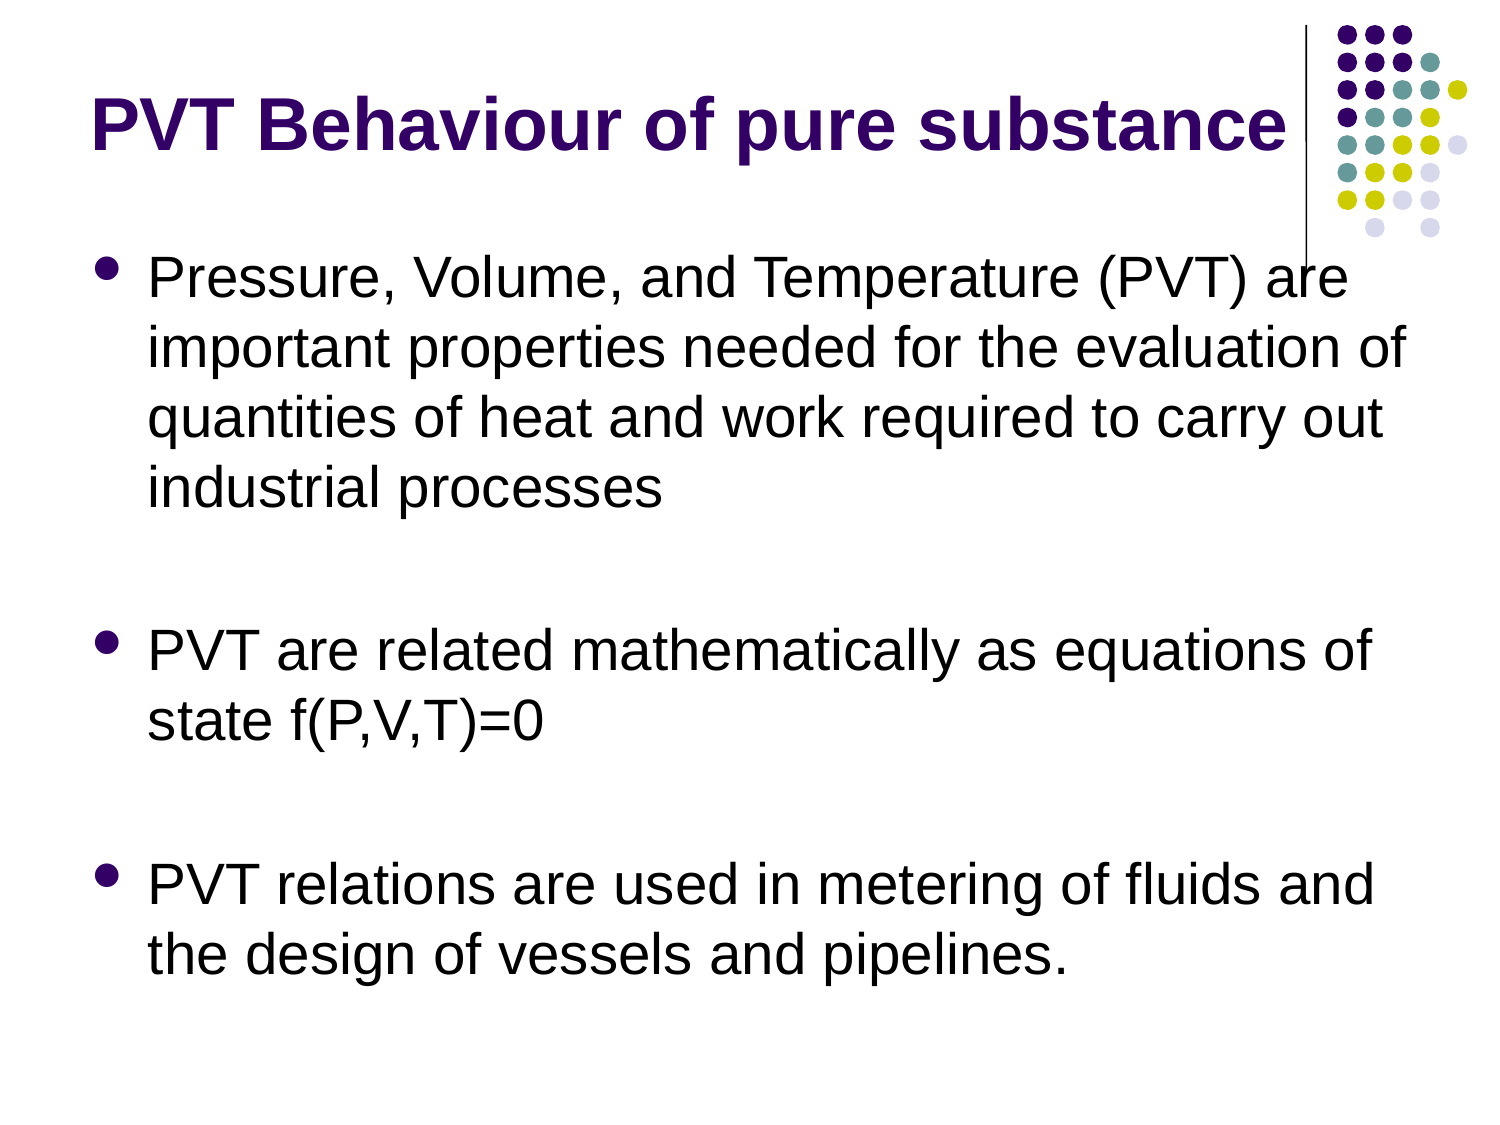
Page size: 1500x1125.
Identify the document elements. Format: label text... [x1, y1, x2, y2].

title PVT Behaviour of pure substance [74, 19, 1313, 173]
list Pressure, Volume, and Temperature (PVT) are important properties needed for the evaluation of quantities of heat and work required to carry out industrial processes PVT are related mathematically as equations of state f(P,V,T)=0 PVT relations are used in metering of fluids and the design of vessels and pipelines. [76, 231, 1427, 1018]
